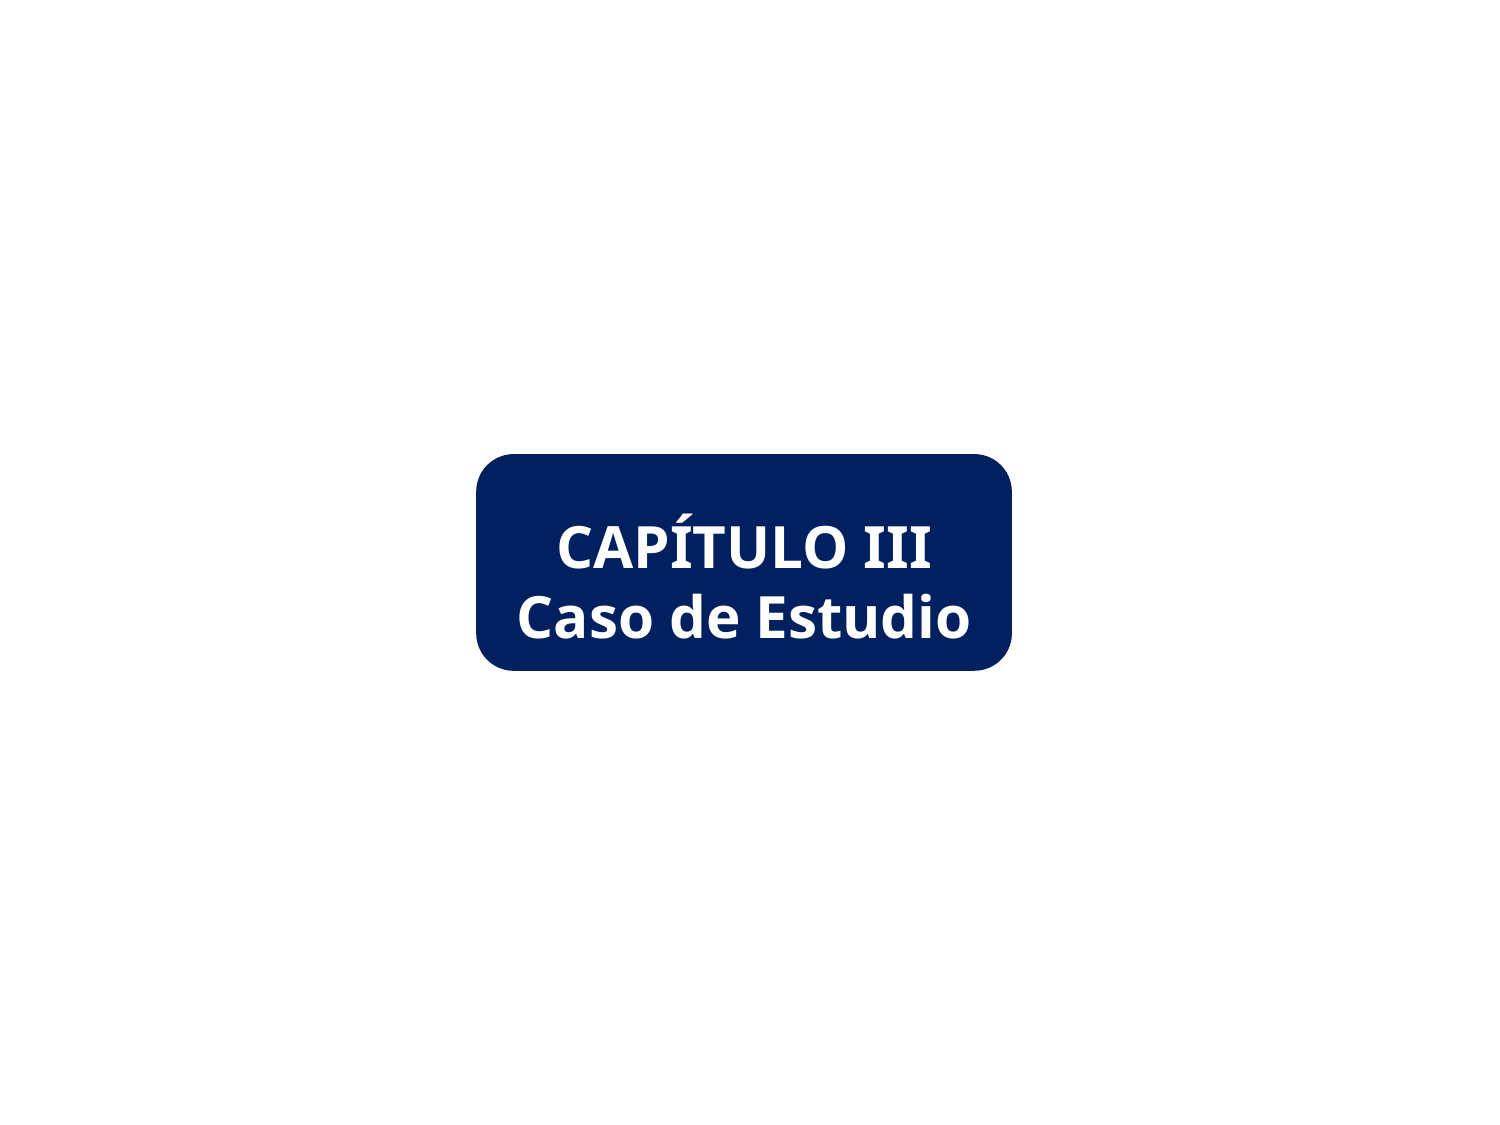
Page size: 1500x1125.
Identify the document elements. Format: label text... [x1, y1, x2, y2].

text_box CAPÍTULO III Caso de Estudio [476, 454, 1012, 671]
